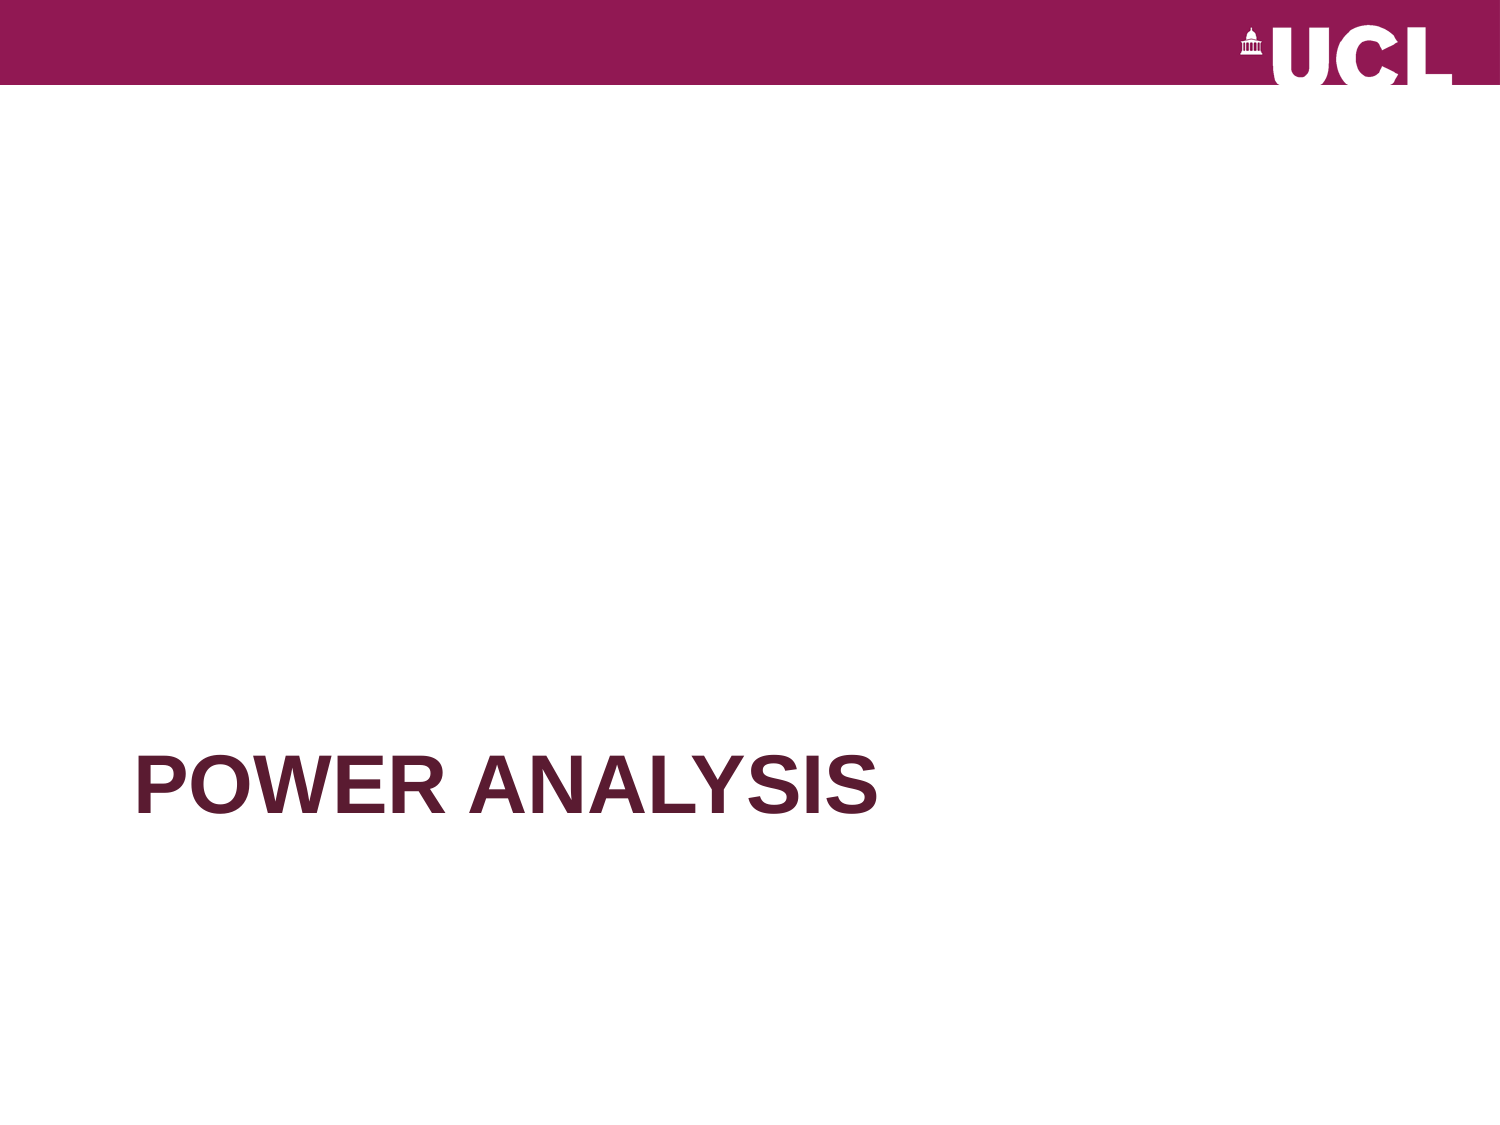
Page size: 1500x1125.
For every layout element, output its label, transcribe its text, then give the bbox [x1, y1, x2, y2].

picture [0, 0, 1500, 85]
title Power analysis [118, 722, 1394, 947]
